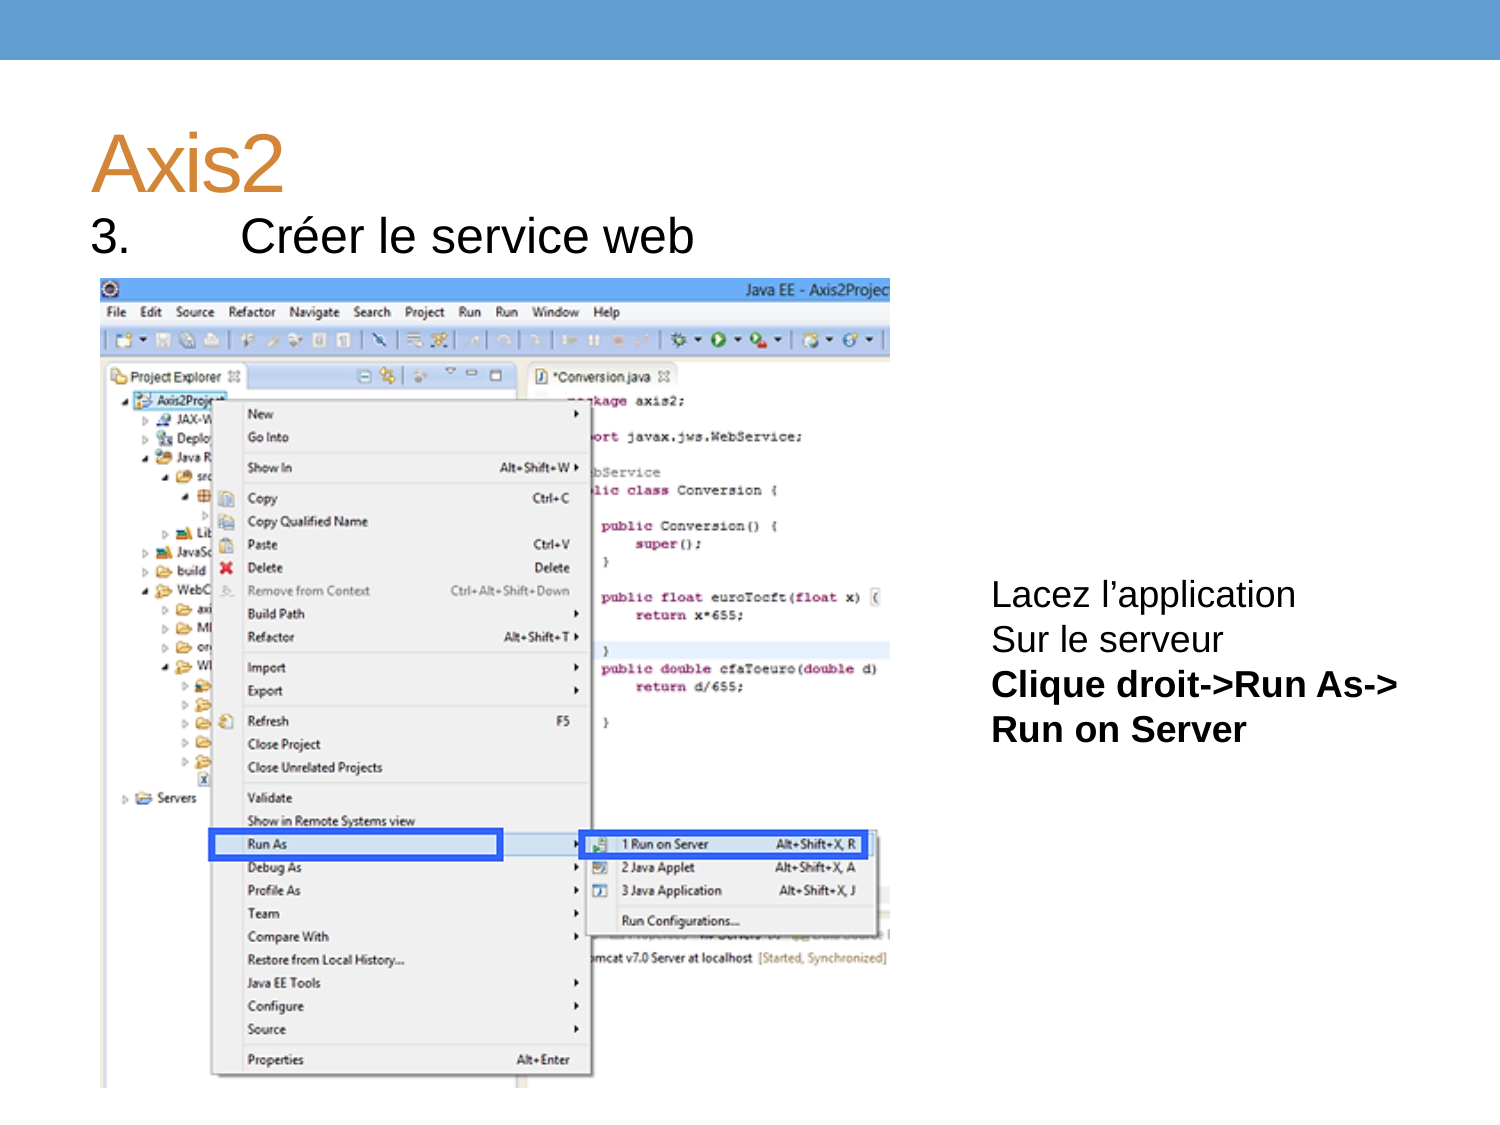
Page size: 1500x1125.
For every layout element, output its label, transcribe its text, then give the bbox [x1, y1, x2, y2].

title Axis2 [76, 78, 1427, 241]
text_box Lacez l’application Sur le serveur Clique droit->Run As-> Run on Server [976, 562, 1414, 758]
picture [100, 278, 890, 1088]
list 3. Créer le service web [75, 196, 1425, 1005]
